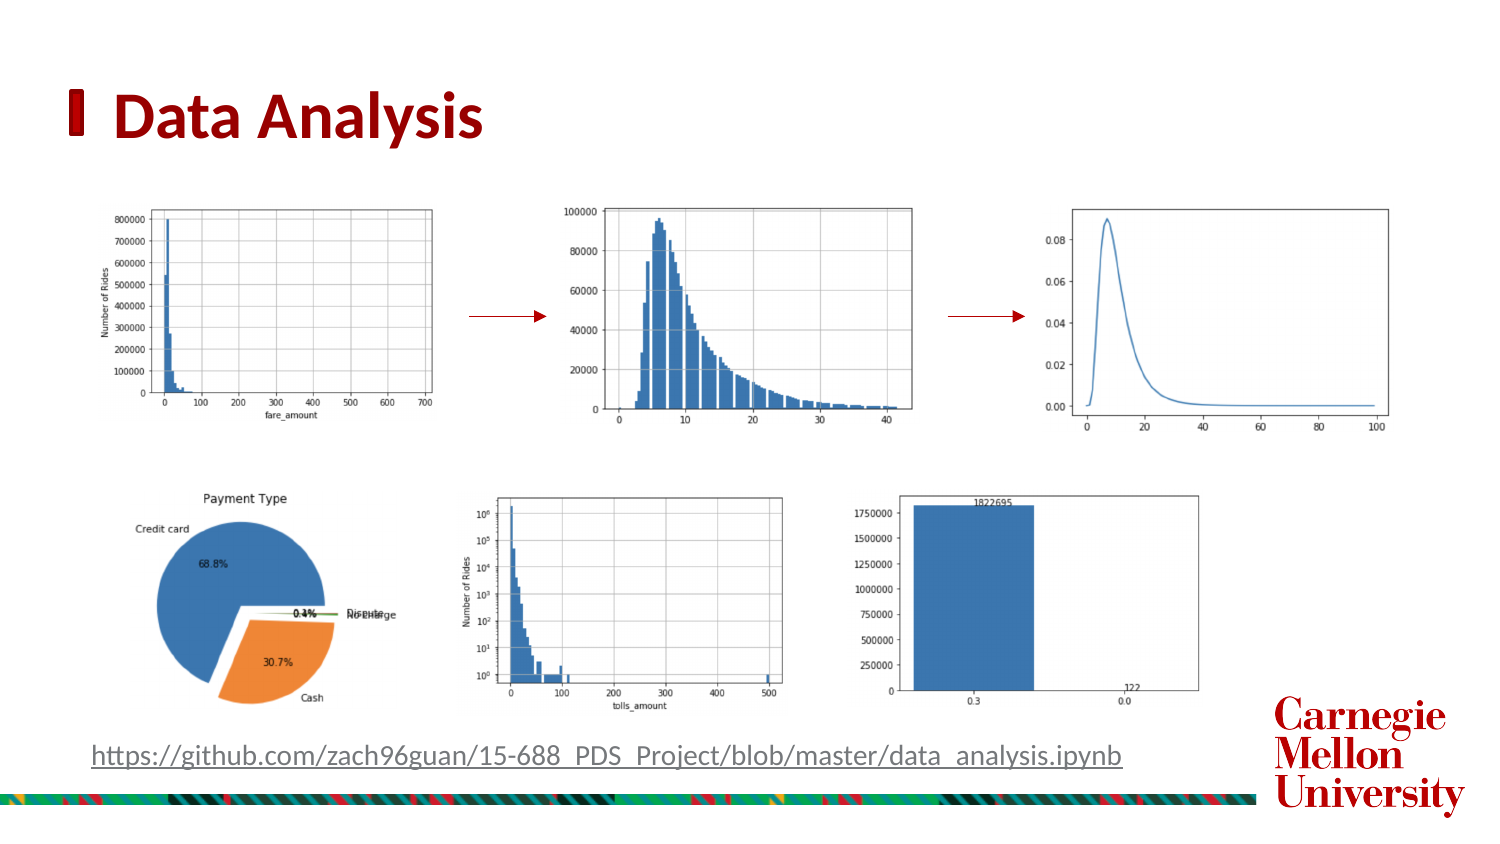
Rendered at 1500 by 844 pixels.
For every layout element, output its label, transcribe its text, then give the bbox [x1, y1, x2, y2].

picture [1275, 696, 1465, 818]
picture [0, 794, 1257, 805]
picture [1042, 205, 1394, 432]
text_box [69, 89, 84, 136]
picture [847, 489, 1203, 707]
picture [455, 490, 788, 716]
picture [559, 204, 920, 424]
text_box https://github.com/zach96guan/15-688_PDS_Project/blob/master/data_analysis.ipynb [76, 728, 1232, 779]
picture [130, 490, 397, 709]
picture [97, 202, 437, 421]
title Data Analysis [98, 64, 589, 159]
